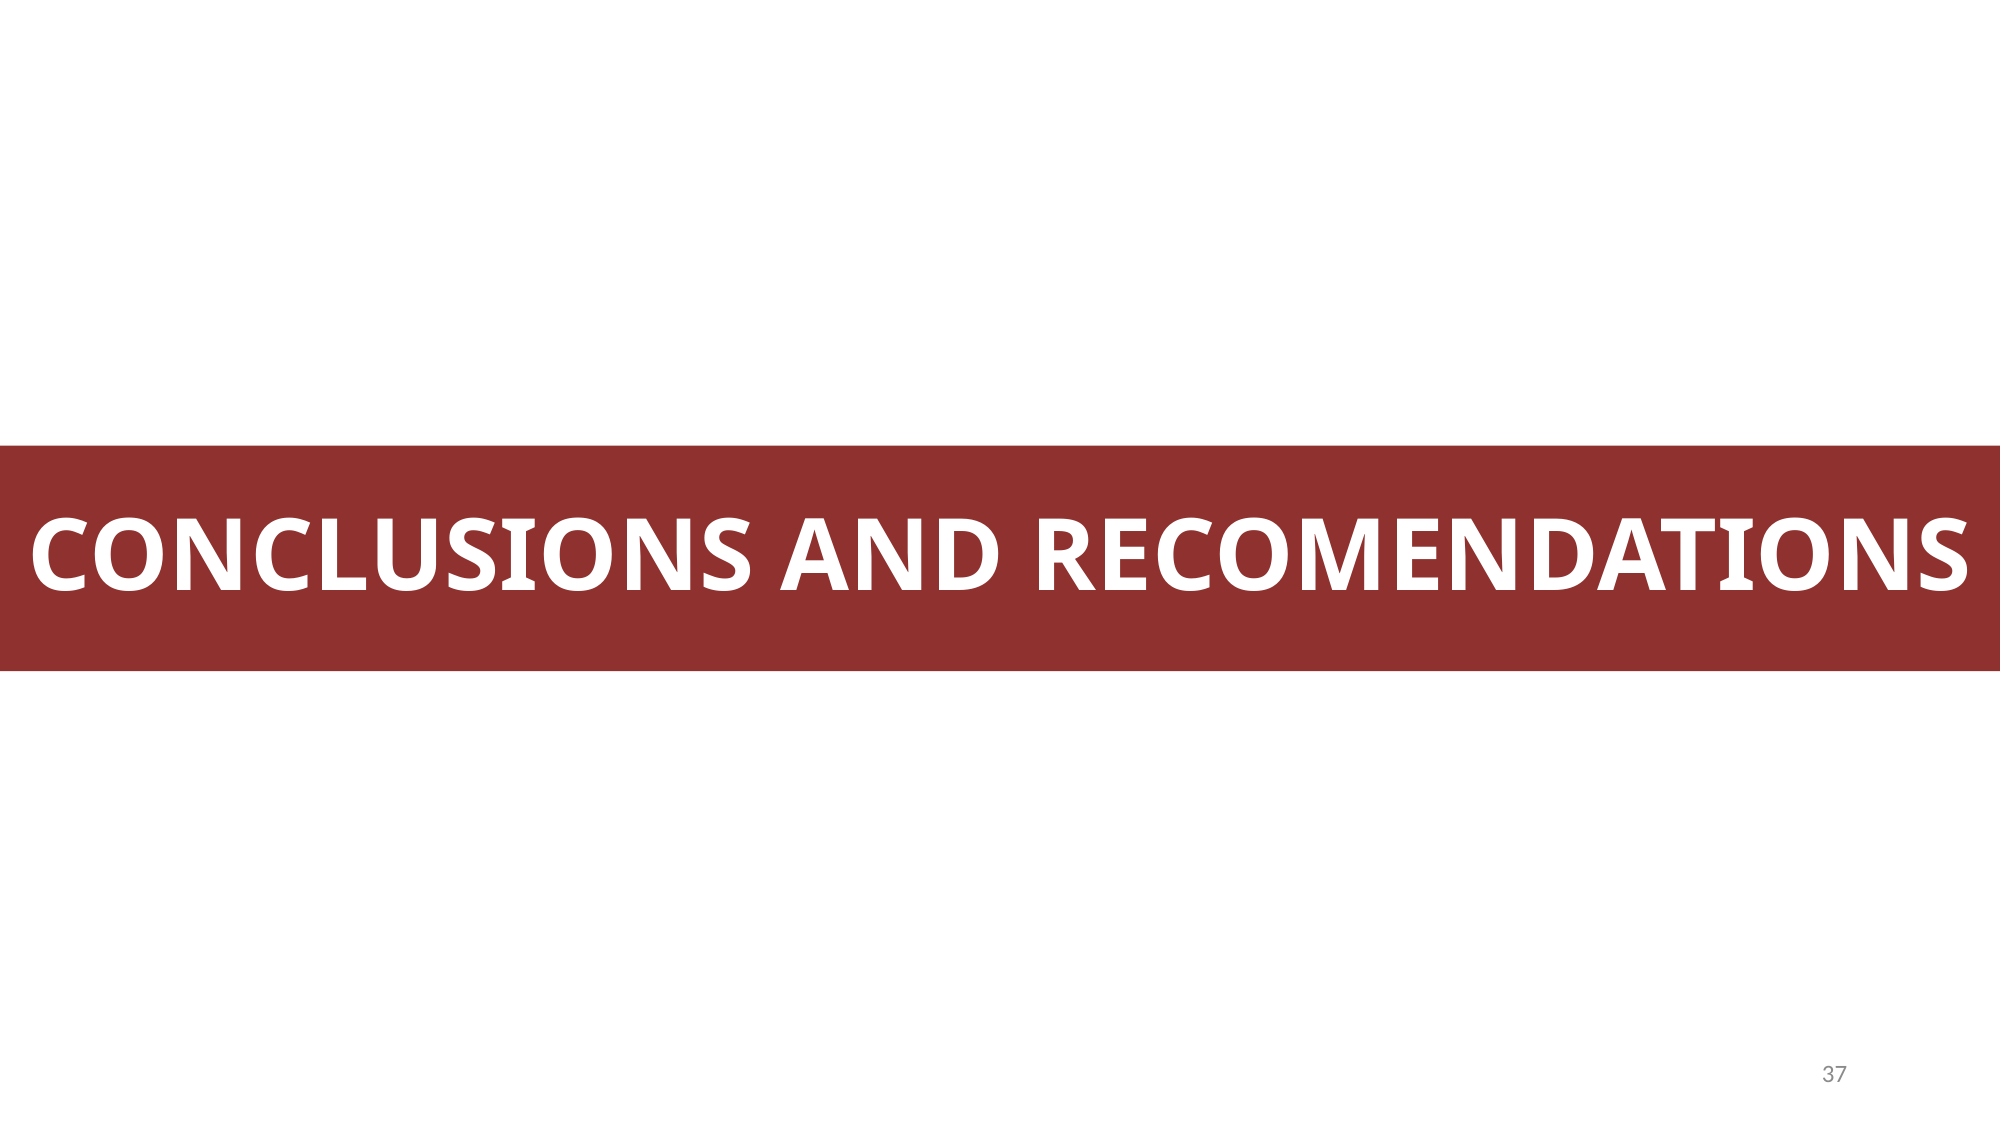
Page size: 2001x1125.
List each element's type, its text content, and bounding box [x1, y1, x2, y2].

title CONCLUSIONS AND RECOMENDATIONS [0, 445, 2000, 672]
slide_number 37 [1412, 1042, 1863, 1103]
